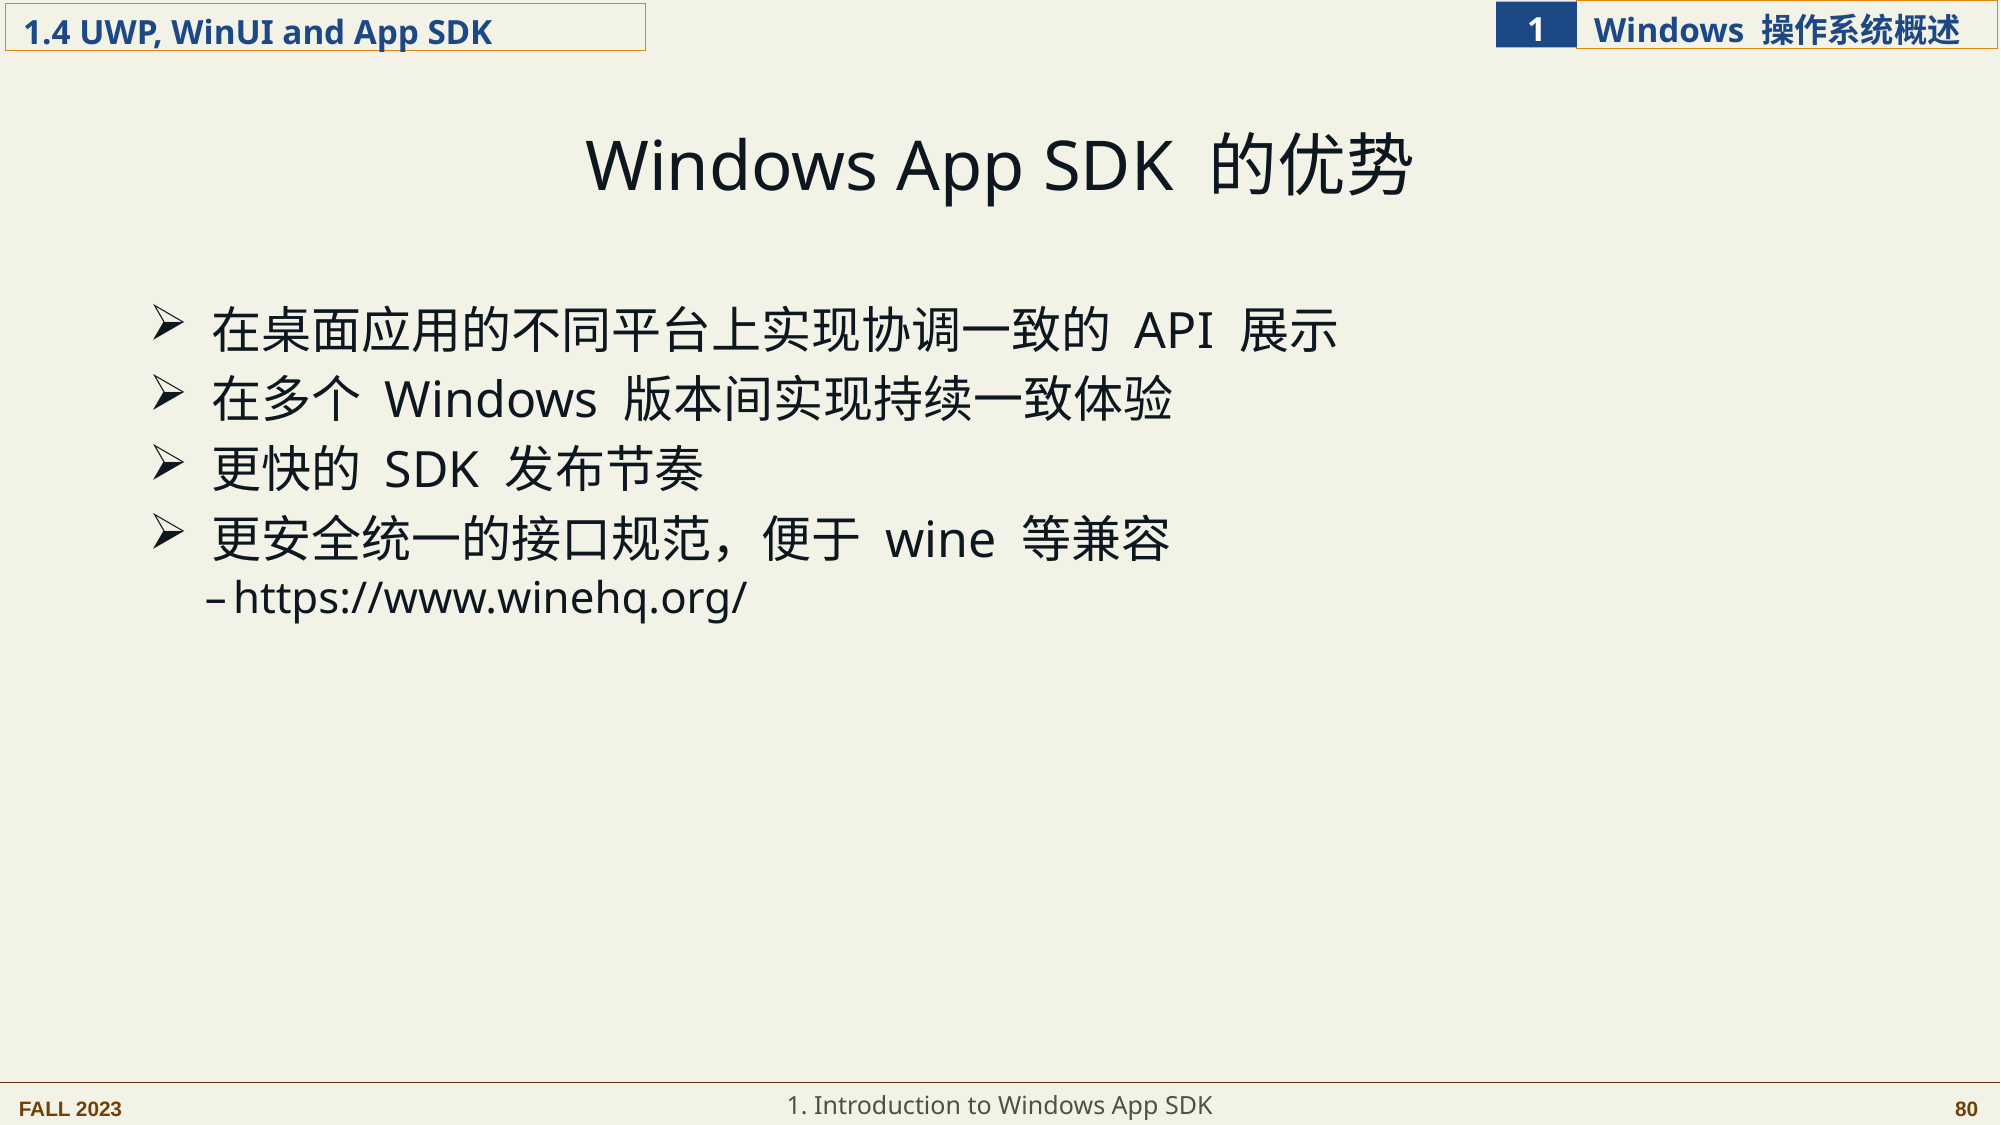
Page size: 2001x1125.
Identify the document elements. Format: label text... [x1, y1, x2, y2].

text_box 1. Introduction to Windows App SDK [249, 1076, 1751, 1125]
list 在桌面应用的不同平台上实现协调一致的 API 展示 在多个 Windows 版本间实现持续一致体验 更快的 SDK 发布节奏 更安全统一的接口规范，便于 wine 等兼容 https://www.winehq.org/ [137, 299, 1863, 1014]
title Windows App SDK 的优势 [137, 59, 1863, 278]
